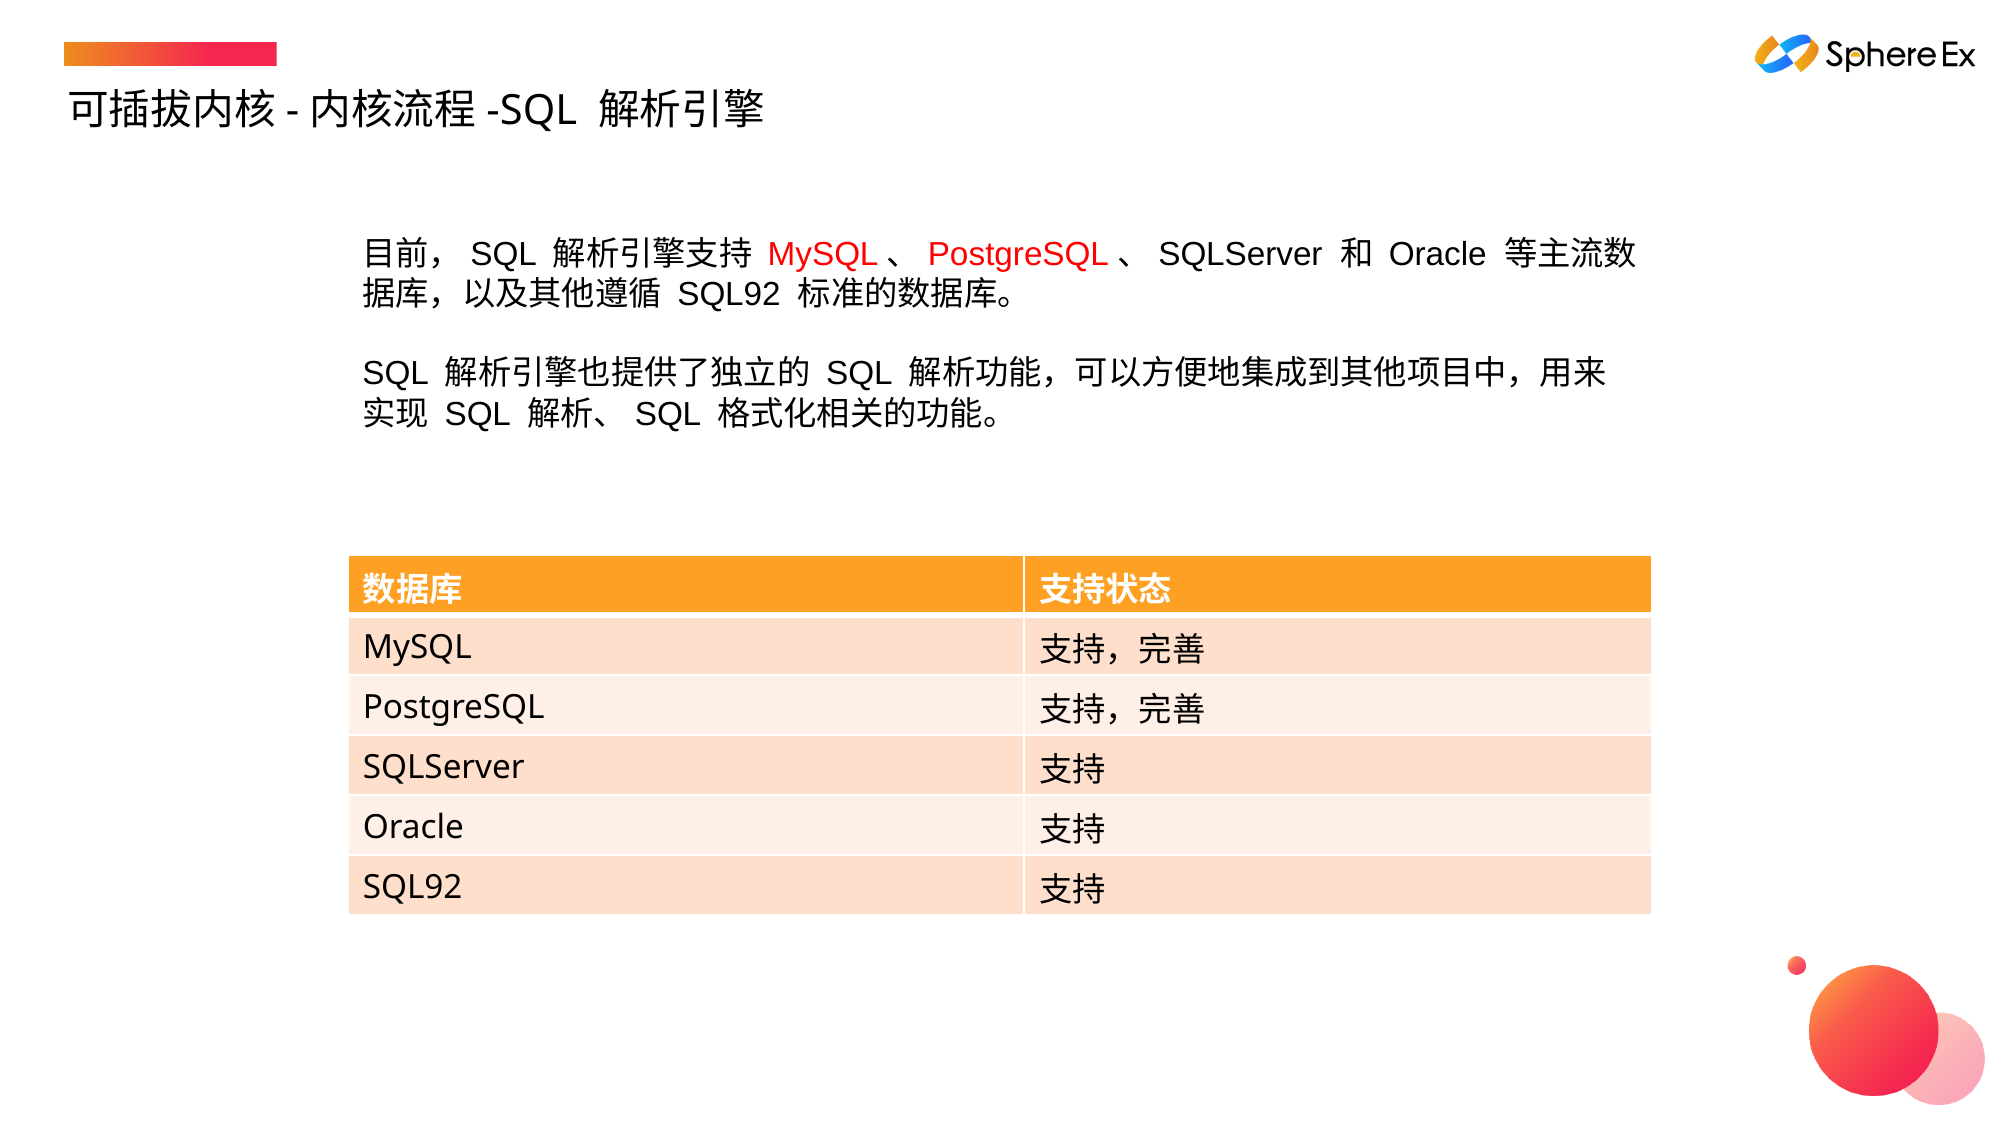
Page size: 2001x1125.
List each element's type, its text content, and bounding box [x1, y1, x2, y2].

table_header 数据库 [349, 556, 1023, 612]
text_box [63, 41, 278, 67]
picture [1751, 19, 1979, 88]
table_cell SQLServer [349, 736, 1023, 794]
table_cell MySQL [349, 618, 1023, 674]
table_cell SQL92 [349, 856, 1023, 914]
table_cell 支持，完善 [1025, 676, 1651, 734]
picture [1769, 941, 2000, 1125]
text_box 可插拔内核-内核流程-SQL 解析引擎 [52, 75, 784, 141]
table_cell PostgreSQL [349, 676, 1023, 734]
table_cell 支持，完善 [1025, 618, 1651, 674]
table_cell 支持 [1025, 796, 1651, 854]
table_header 支持状态 [1025, 556, 1651, 612]
table_cell 支持 [1025, 856, 1651, 914]
table_cell Oracle [349, 796, 1023, 854]
text_box 目前，SQL 解析引擎支持 MySQL、PostgreSQL、SQLServer 和 Oracle 等主流数据库，以及其他遵循 SQL92 标准的数据库。 SQL 解析引擎也提供了独立的 SQL 解析功能，可以方便地集成到其他项目中，用来实现 SQL 解析、SQL 格式化相关的功能。 [347, 224, 1653, 439]
table_cell 支持 [1025, 736, 1651, 794]
